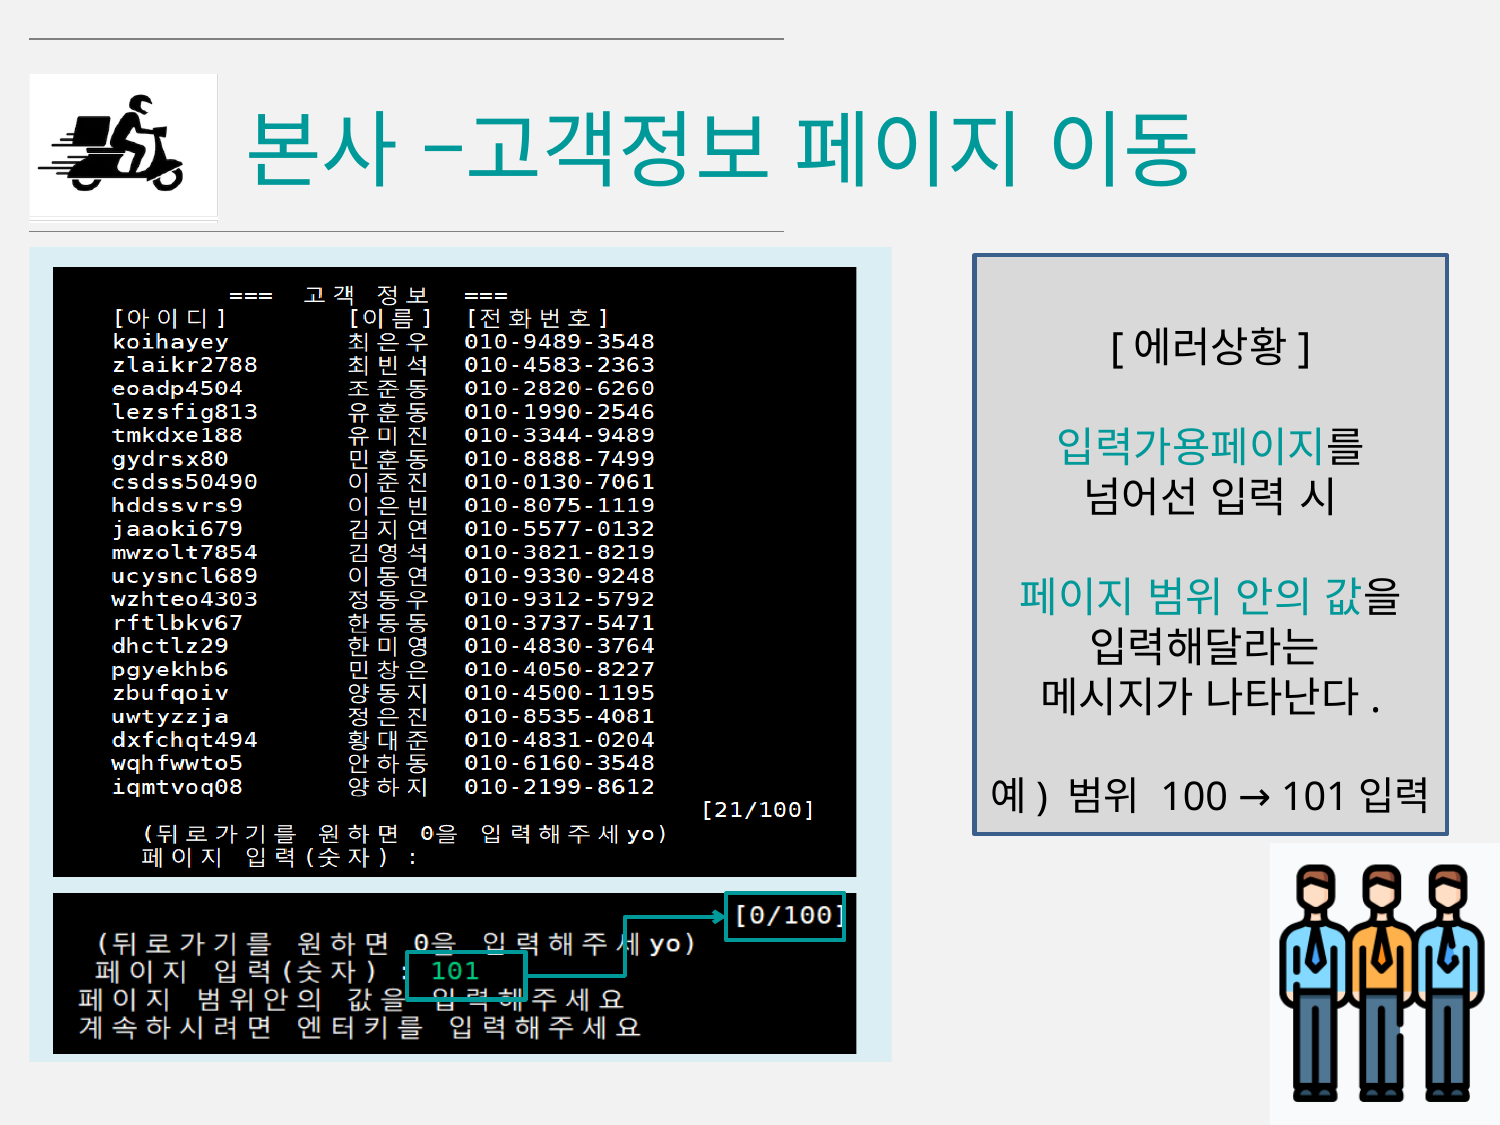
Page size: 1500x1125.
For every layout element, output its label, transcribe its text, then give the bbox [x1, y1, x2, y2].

picture [52, 892, 857, 1055]
picture [52, 266, 857, 877]
text_box 본사 –고객정보 페이지 이동 [230, 90, 1301, 205]
text_box [에러상황] 입력가용페이지를 넘어선 입력 시 페이지 범위 안의 값을 입력해달라는 메시지가 나타난다. 예) 범위 100 → 101입력 [972, 253, 1449, 836]
text_box [27, 245, 894, 1064]
picture [29, 73, 219, 224]
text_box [525, 916, 727, 977]
picture [1269, 843, 1500, 1125]
